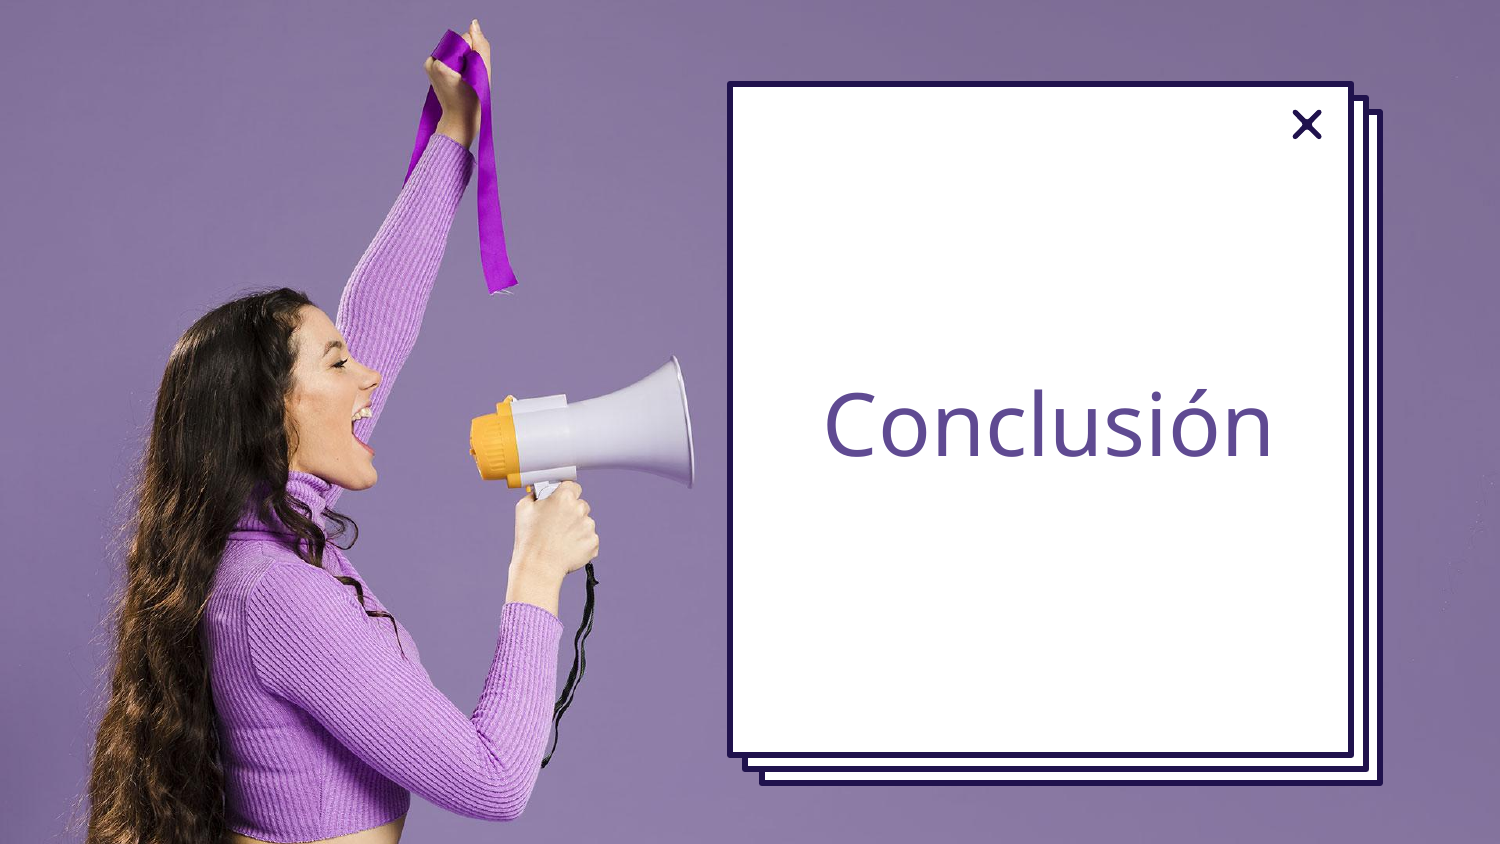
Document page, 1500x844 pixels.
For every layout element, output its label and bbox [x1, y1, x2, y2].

text_box [729, 83, 1381, 784]
picture [0, 0, 1500, 844]
